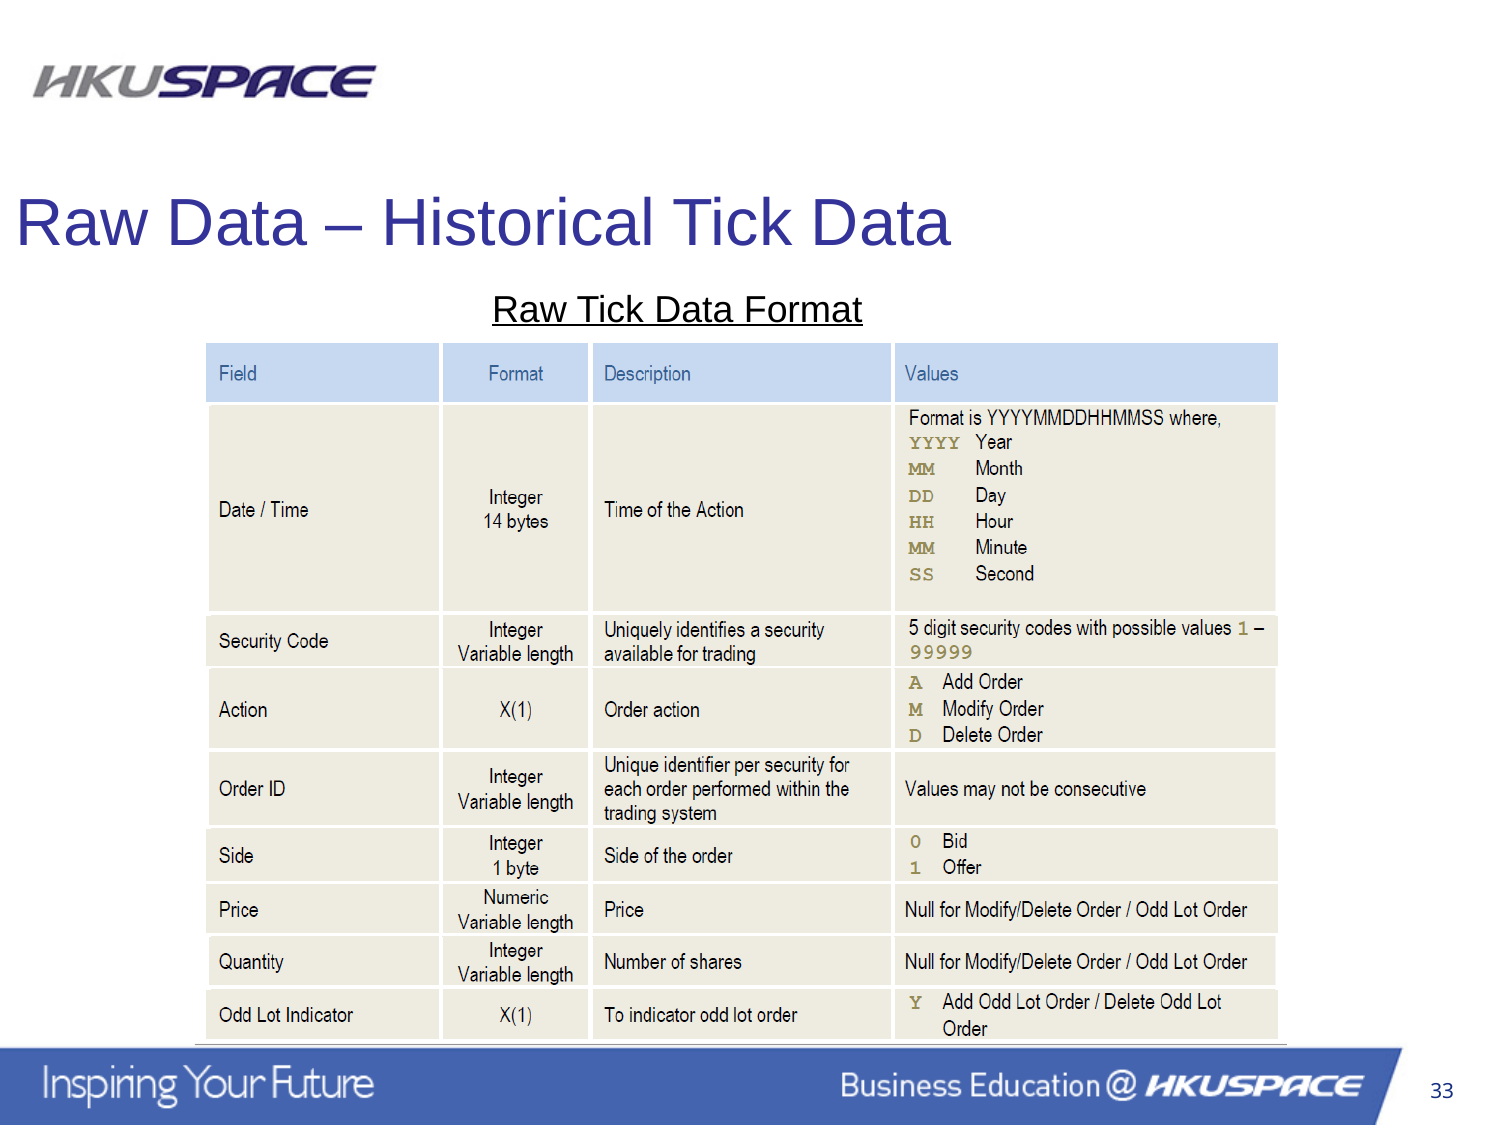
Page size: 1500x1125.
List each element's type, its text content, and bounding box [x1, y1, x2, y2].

text_box [64, 278, 477, 1047]
text_box Raw Tick Data Format [477, 277, 878, 324]
text_box [878, 278, 1483, 1047]
picture [0, 0, 1500, 1125]
slide_number 33 [1415, 1070, 1499, 1125]
title Raw Data – Historical Tick Data [0, 101, 1325, 266]
